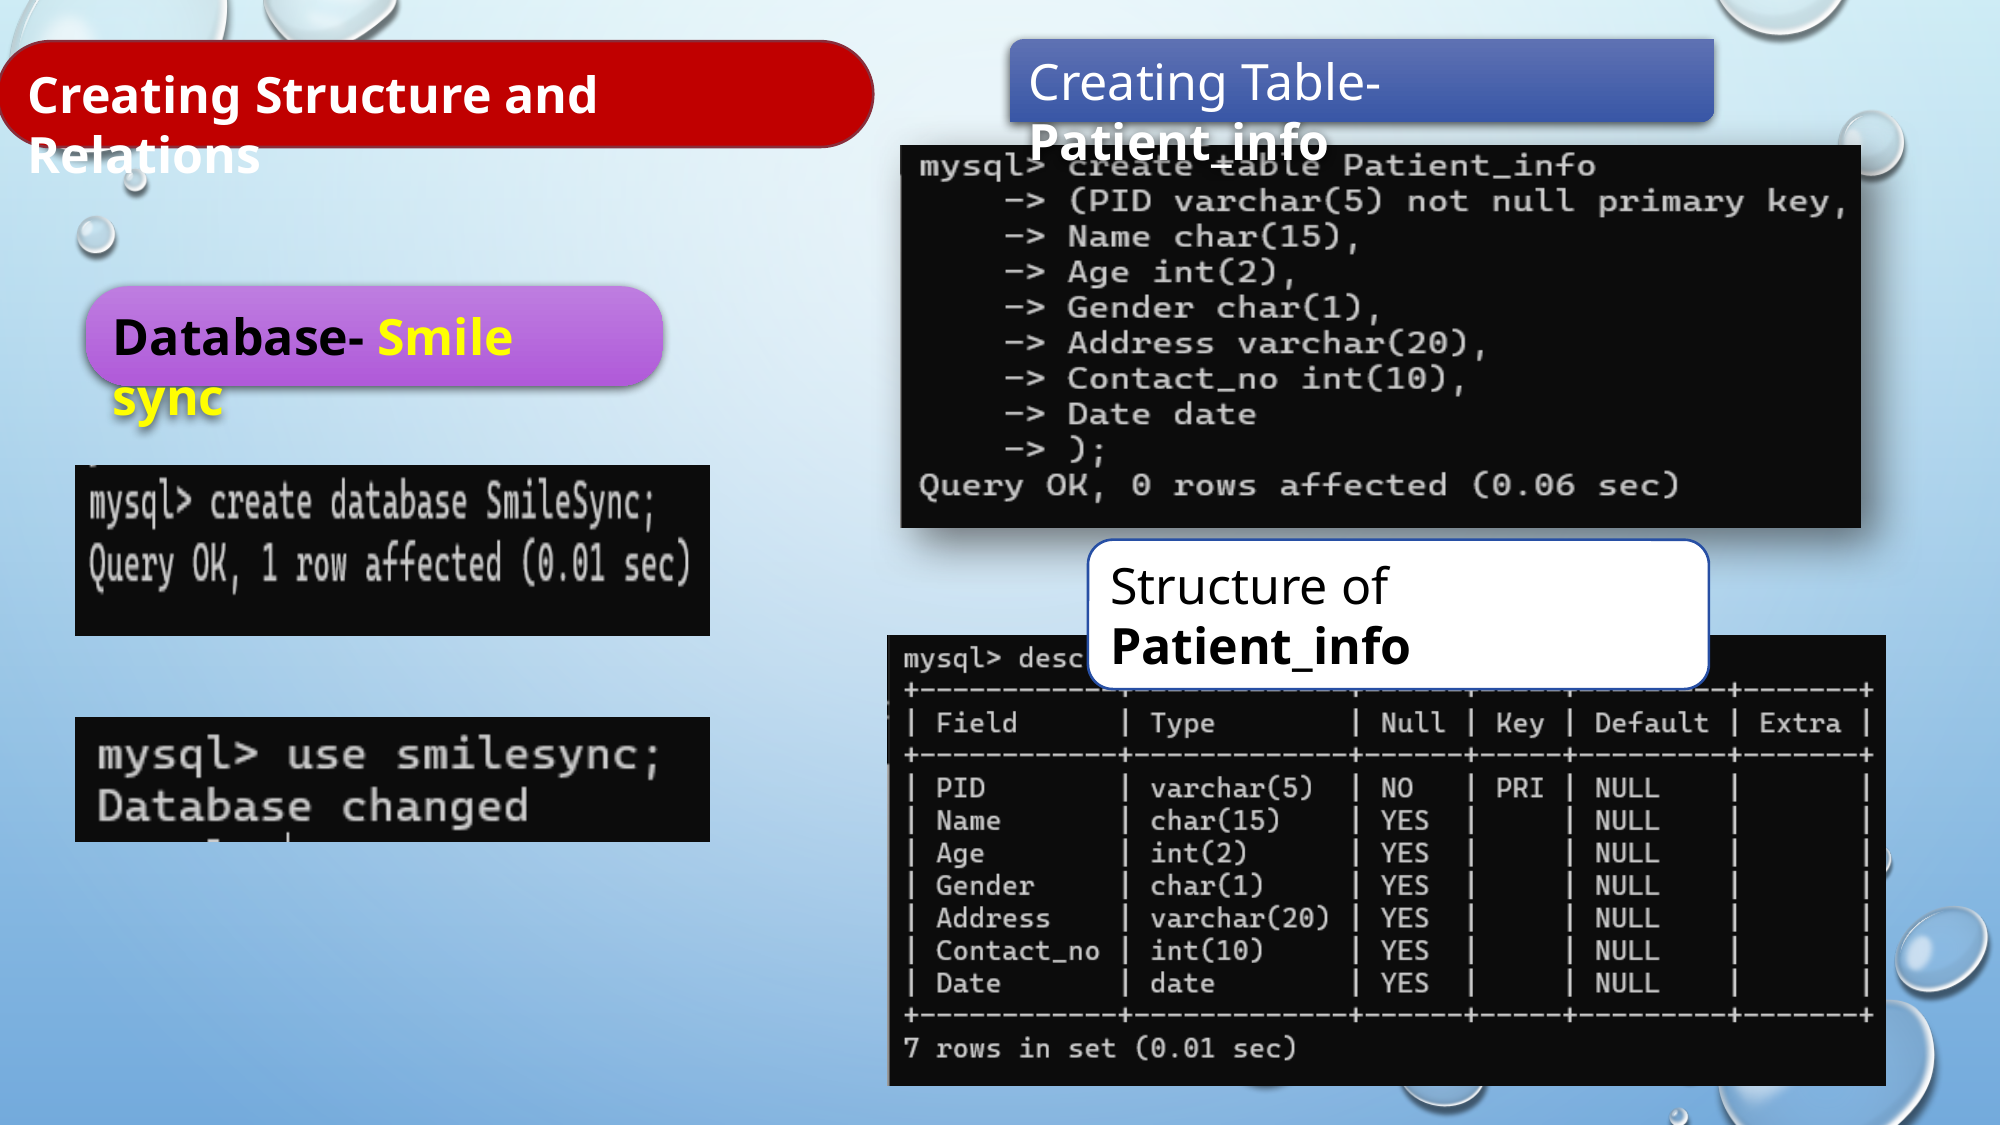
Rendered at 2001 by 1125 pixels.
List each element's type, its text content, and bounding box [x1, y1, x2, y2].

text_box Creating Table- Patient_info [1009, 39, 1715, 122]
picture [0, 0, 2000, 1125]
text_box Structure of Patient_info [1086, 538, 1711, 633]
text_box Database- Smile sync [85, 286, 664, 386]
text_box Creating Structure and Relations [0, 39, 875, 149]
